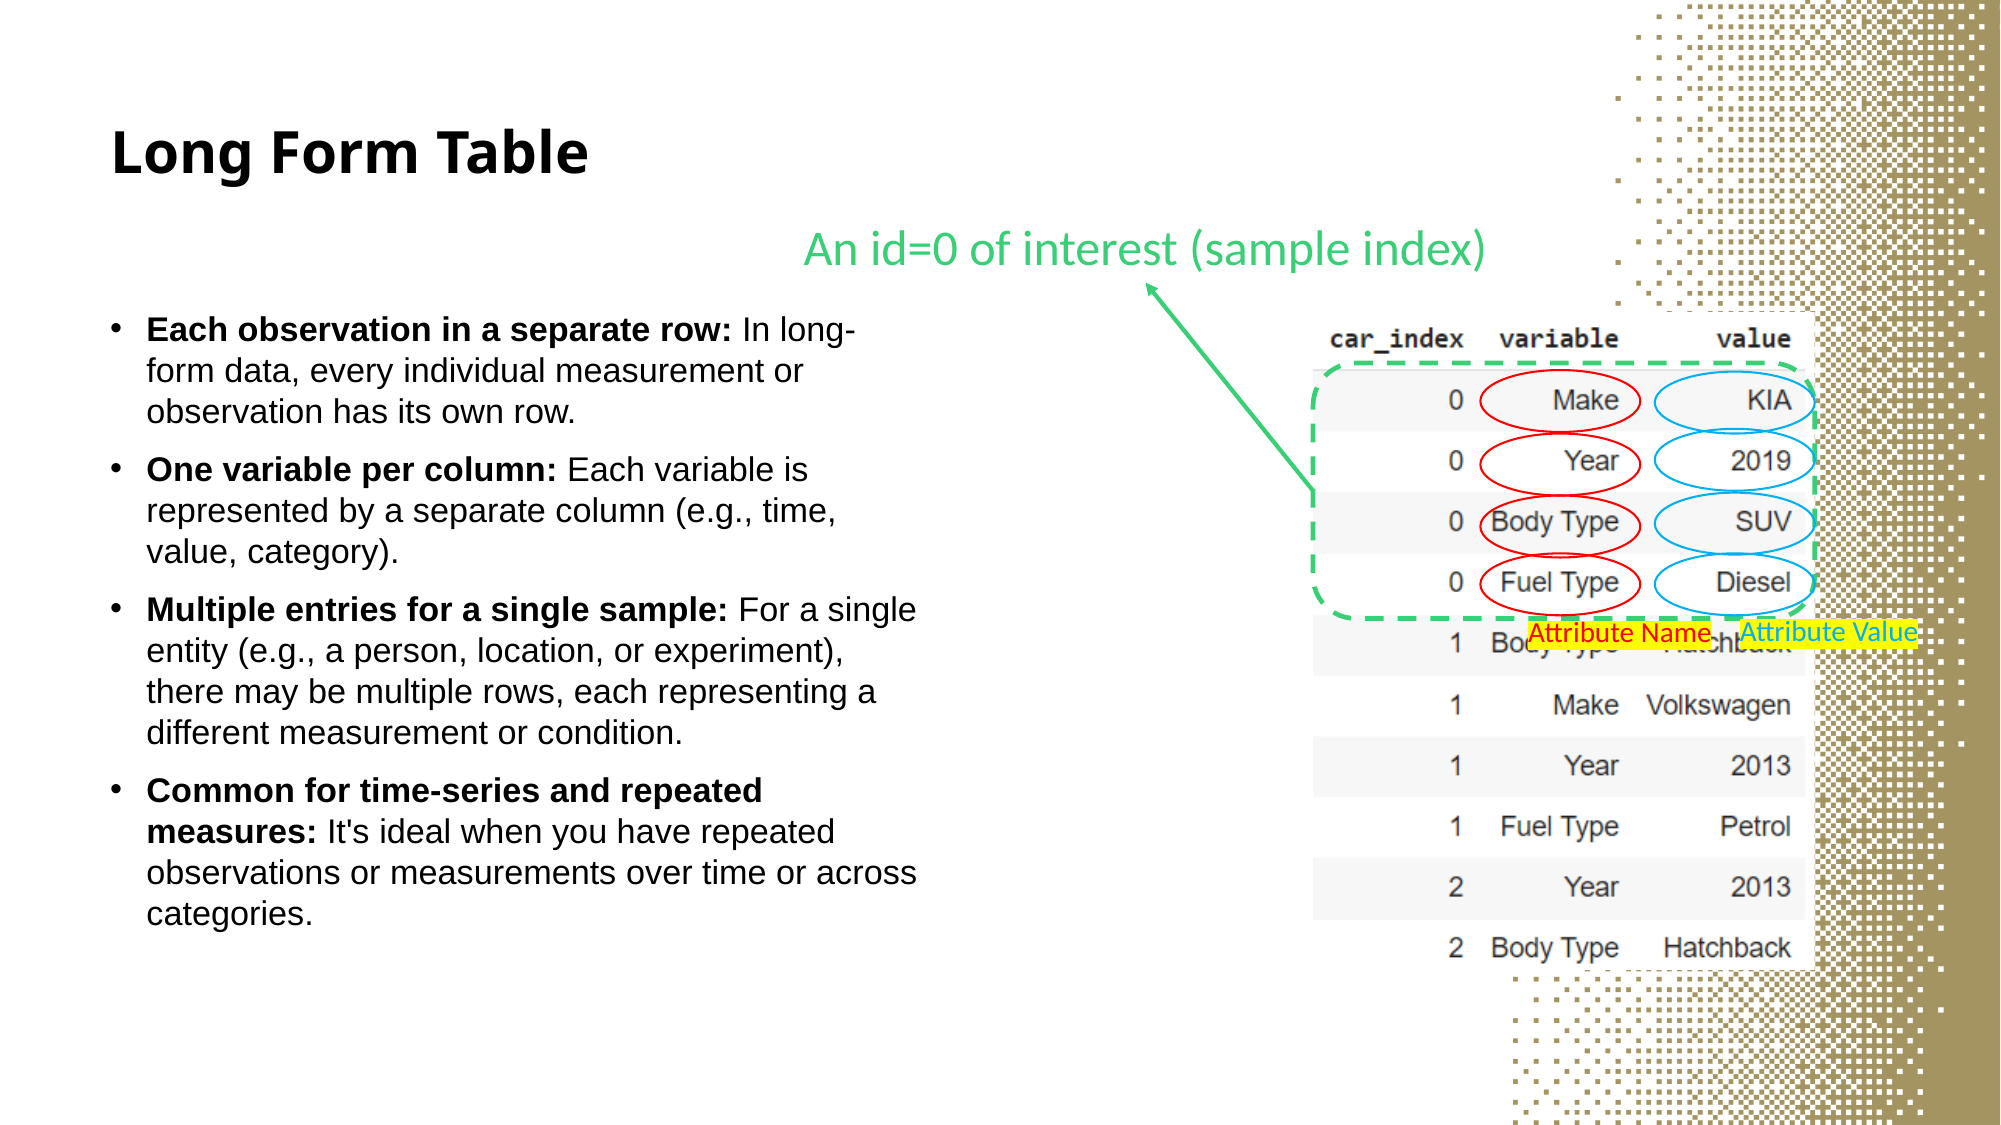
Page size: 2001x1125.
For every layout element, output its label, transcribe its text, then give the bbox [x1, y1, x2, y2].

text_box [1145, 283, 1314, 491]
text_box Attribute Value [1815, 604, 1934, 655]
list Each observation in a separate row: In long-form data, every individual measurement or observation has its own row. One variable per column: Each variable is represented by a separate column (e.g., time, value, category). Multiple entries for a single sample: For a single entity (e.g., a person, location, or experiment), there may be multiple rows, each representing a different measurement or condition. Common for time-series and repeated measures: It's ideal when you have repeated observations or measurements over time or across categories. [110, 299, 934, 957]
title Long Form Table [110, 116, 1506, 300]
picture [1312, 0, 2001, 1125]
text_box An id=0 of interest (sample index) [788, 207, 1503, 283]
